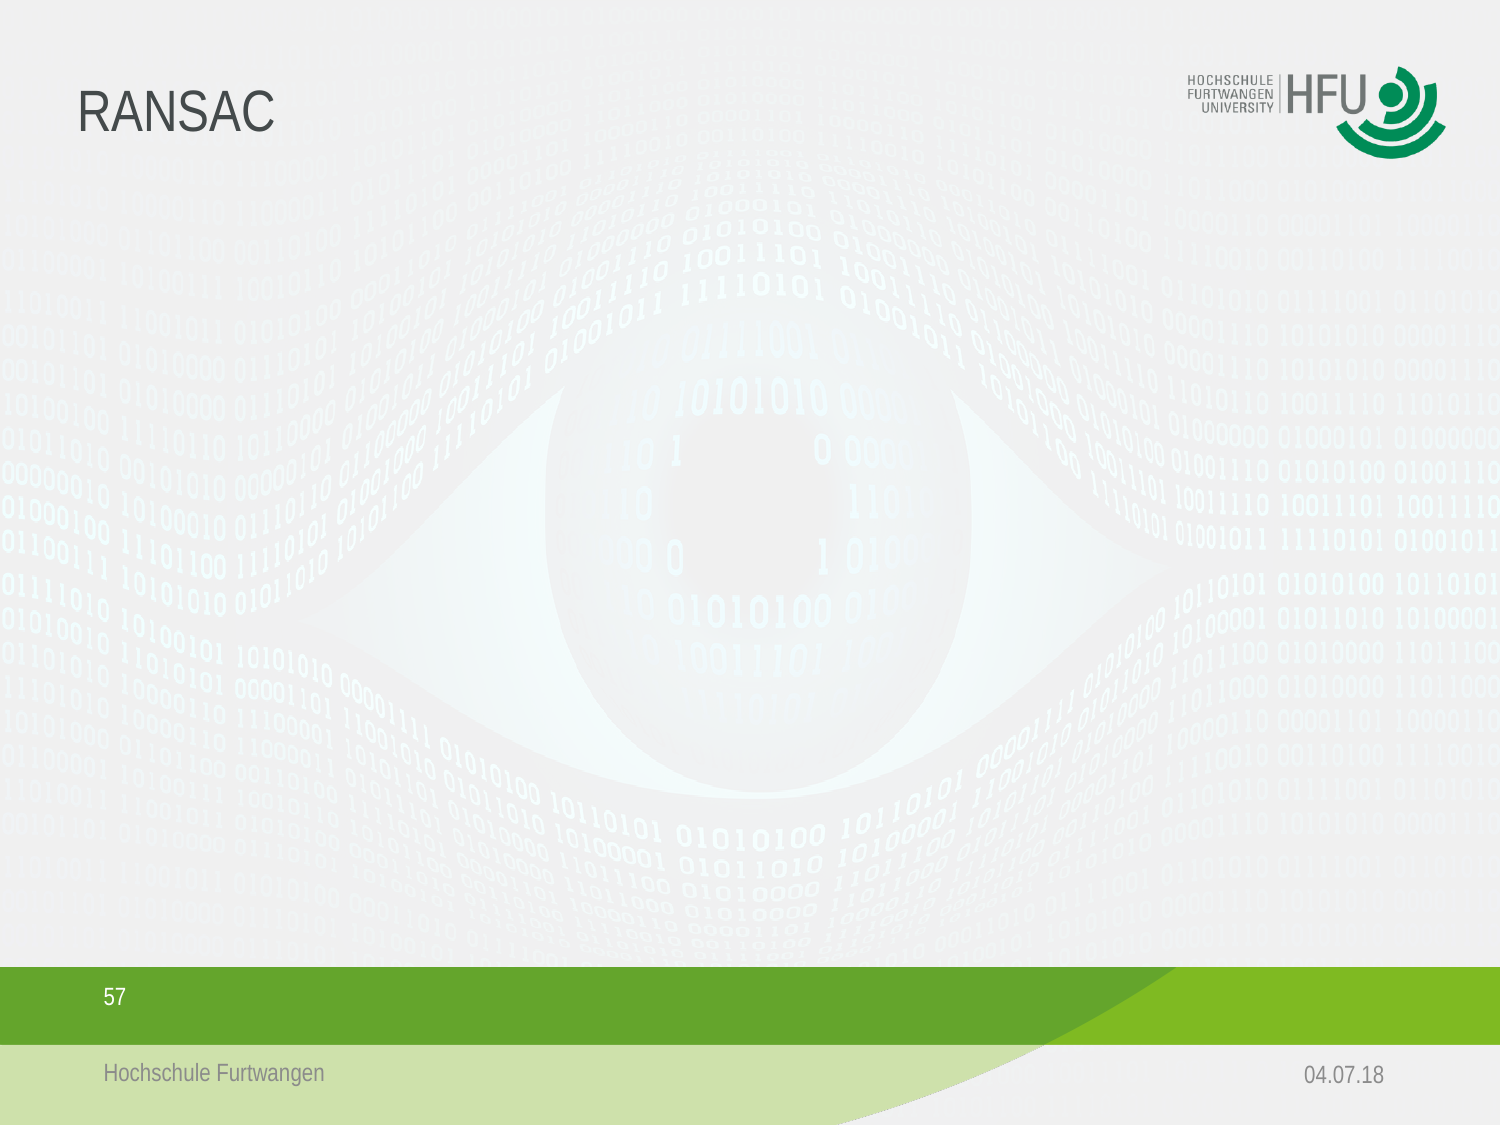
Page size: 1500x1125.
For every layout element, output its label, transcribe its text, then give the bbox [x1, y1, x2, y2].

footer Hochschule Furtwangen [88, 1044, 420, 1105]
slide_number 57 [88, 967, 160, 1028]
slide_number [1257, 1046, 1400, 1107]
picture [0, 967, 1500, 1125]
title RANSAC [77, 64, 1353, 153]
picture [1166, 53, 1454, 164]
